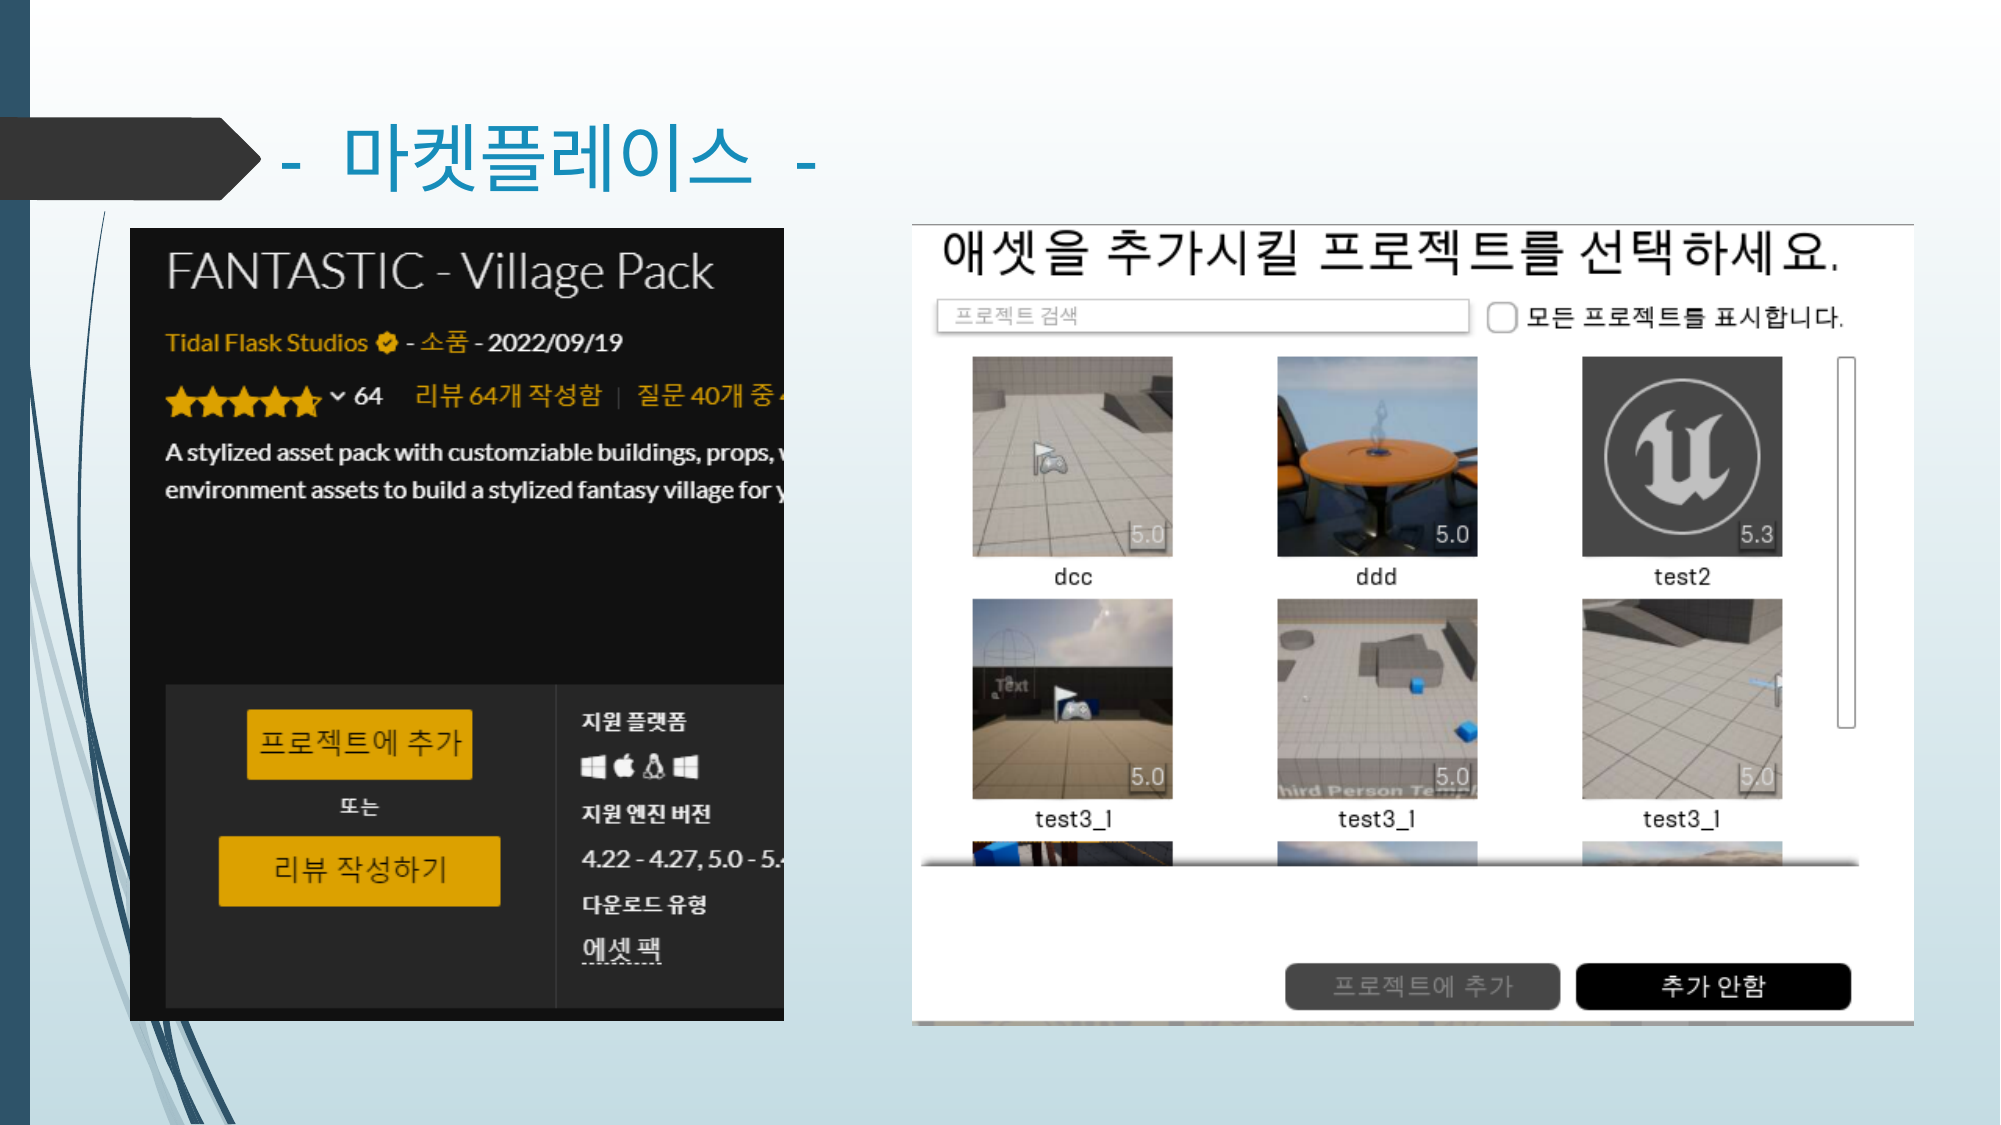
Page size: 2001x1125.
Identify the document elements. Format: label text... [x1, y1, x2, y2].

title - 마켓플레이스 - [264, 103, 1035, 212]
picture [911, 223, 1914, 1026]
picture [130, 228, 785, 1022]
